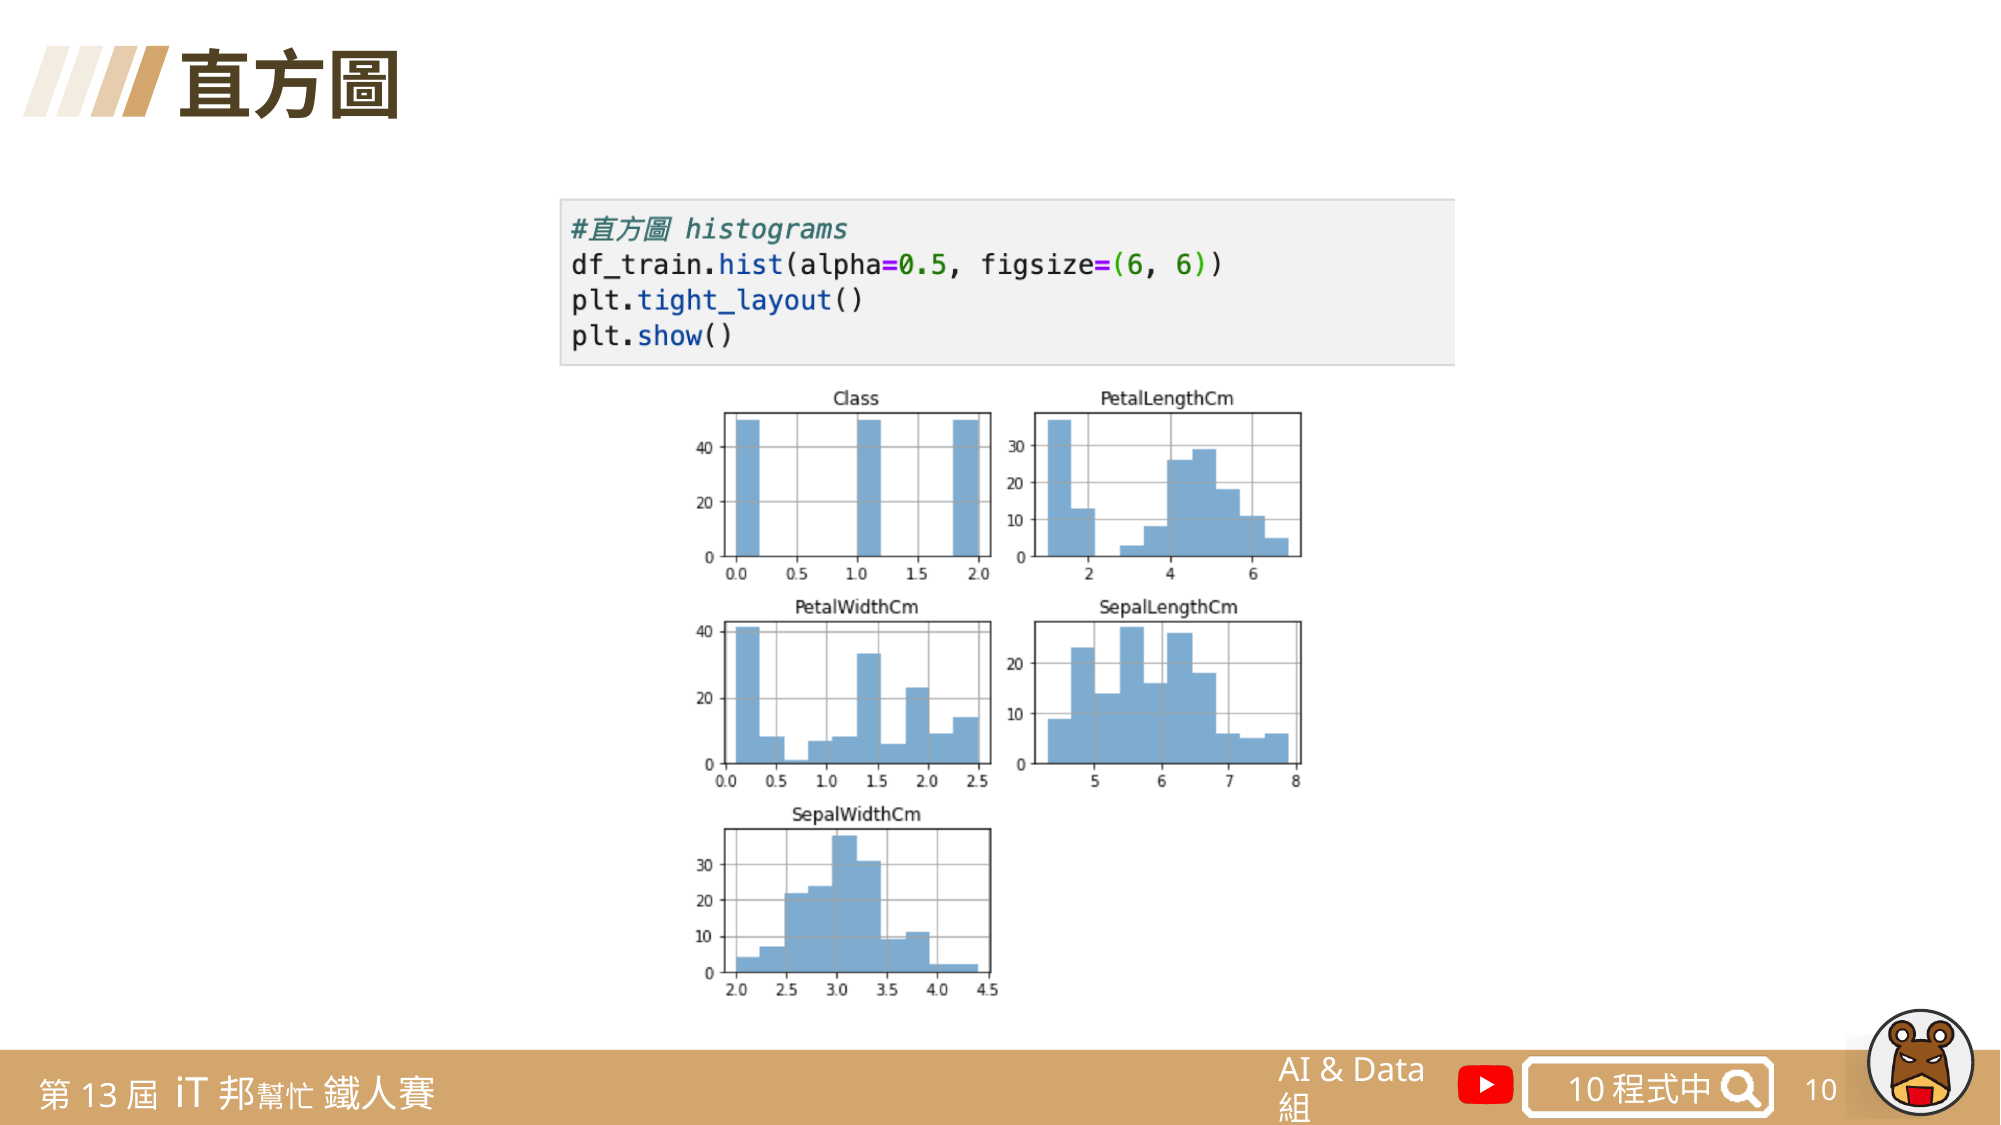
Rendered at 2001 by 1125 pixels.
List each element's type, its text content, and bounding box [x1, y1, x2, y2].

picture [545, 183, 1455, 1018]
picture [1410, 962, 1774, 1125]
list 直方圖 [162, 40, 1691, 138]
picture [1871, 1012, 1971, 1112]
